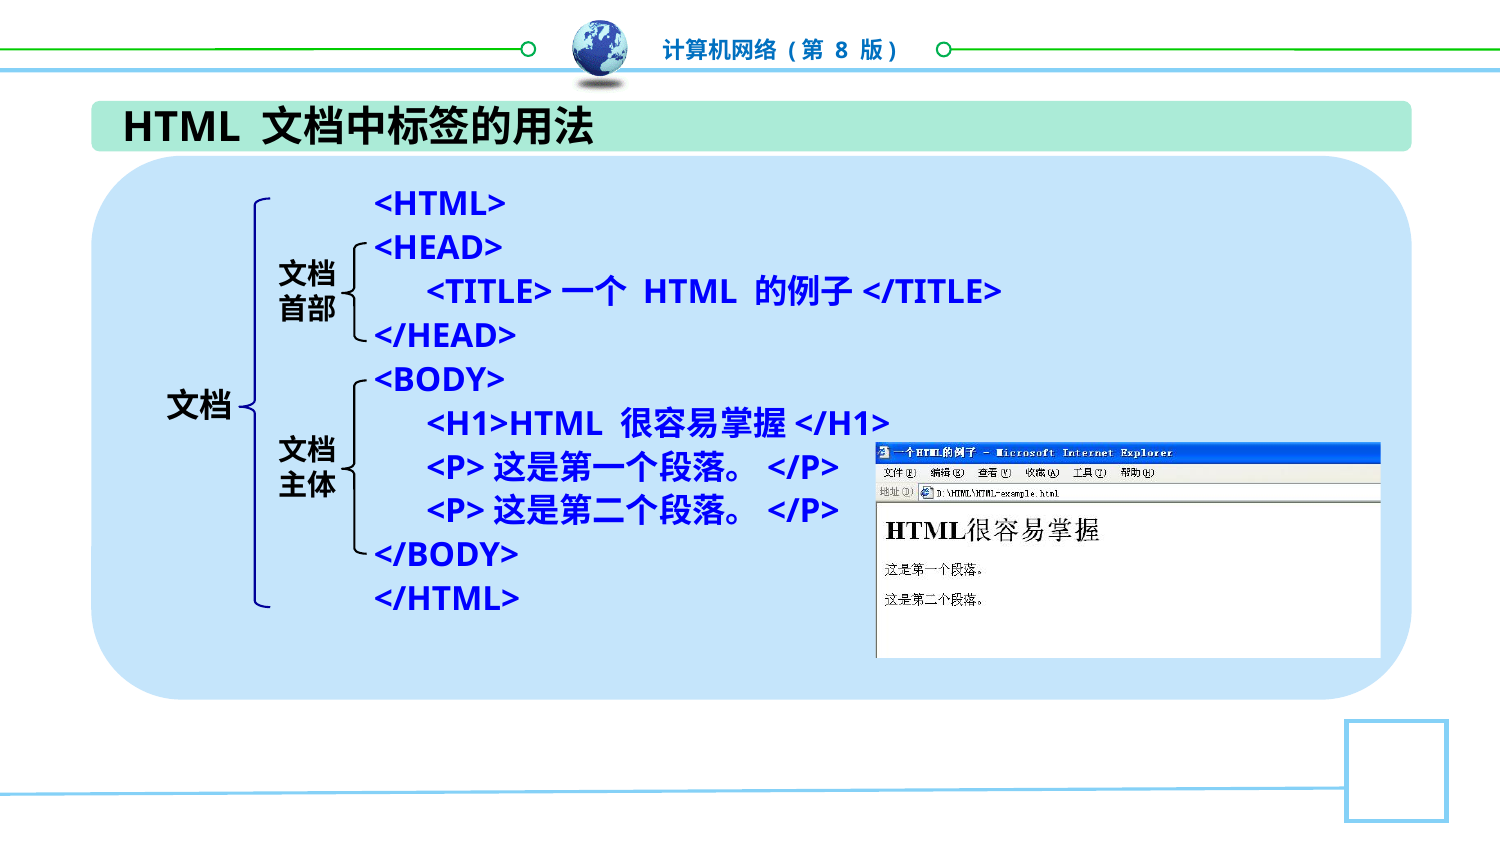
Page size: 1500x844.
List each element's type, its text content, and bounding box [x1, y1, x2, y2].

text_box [241, 242, 367, 342]
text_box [241, 380, 367, 554]
text_box HTML 文档中标签的用法 [107, 92, 611, 158]
text_box <HTML> <HEAD> <TITLE>一个 HTML 的例子</TITLE> </HEAD> <BODY> <H1>HTML 很容易掌握</H1> <P>这是第一个段落。</P> <P>这是第二个段落。</P> </BODY> </HTML> [358, 171, 1137, 625]
picture [570, 18, 629, 94]
picture [875, 442, 1381, 658]
text_box [611, 100, 1412, 152]
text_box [137, 198, 271, 608]
text_box [91, 100, 107, 152]
text_box [89, 153, 1414, 702]
